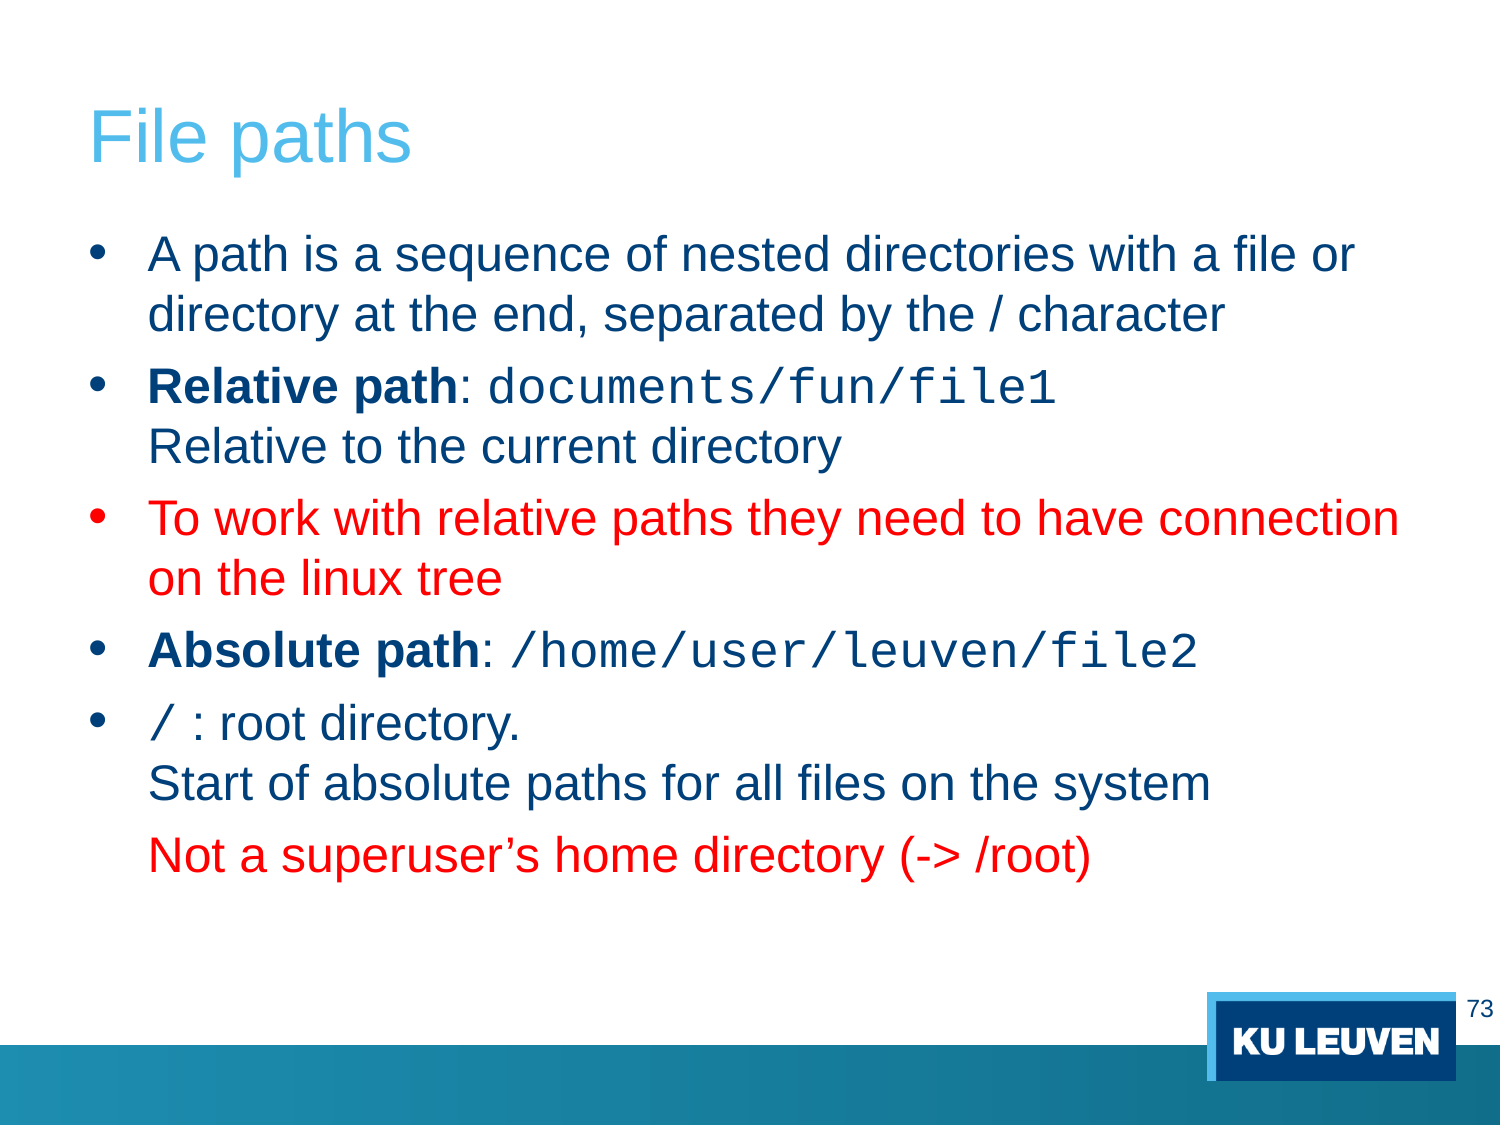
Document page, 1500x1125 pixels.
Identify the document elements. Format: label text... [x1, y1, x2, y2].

title File paths [88, 29, 1456, 178]
list A path is a sequence of nested directories with a file or directory at the end, separated by the / character Relative path: documents/fun/file1 Relative to the current directory To work with relative paths they need to have connection on the linux tree Absolute path: /home/user/leuven/file2 / : root directory. Start of absolute paths for all files on the system Not a superuser’s home directory (-> /root) [88, 221, 1456, 948]
picture [1207, 992, 1456, 1081]
slide_number 73 [1340, 992, 1495, 1040]
